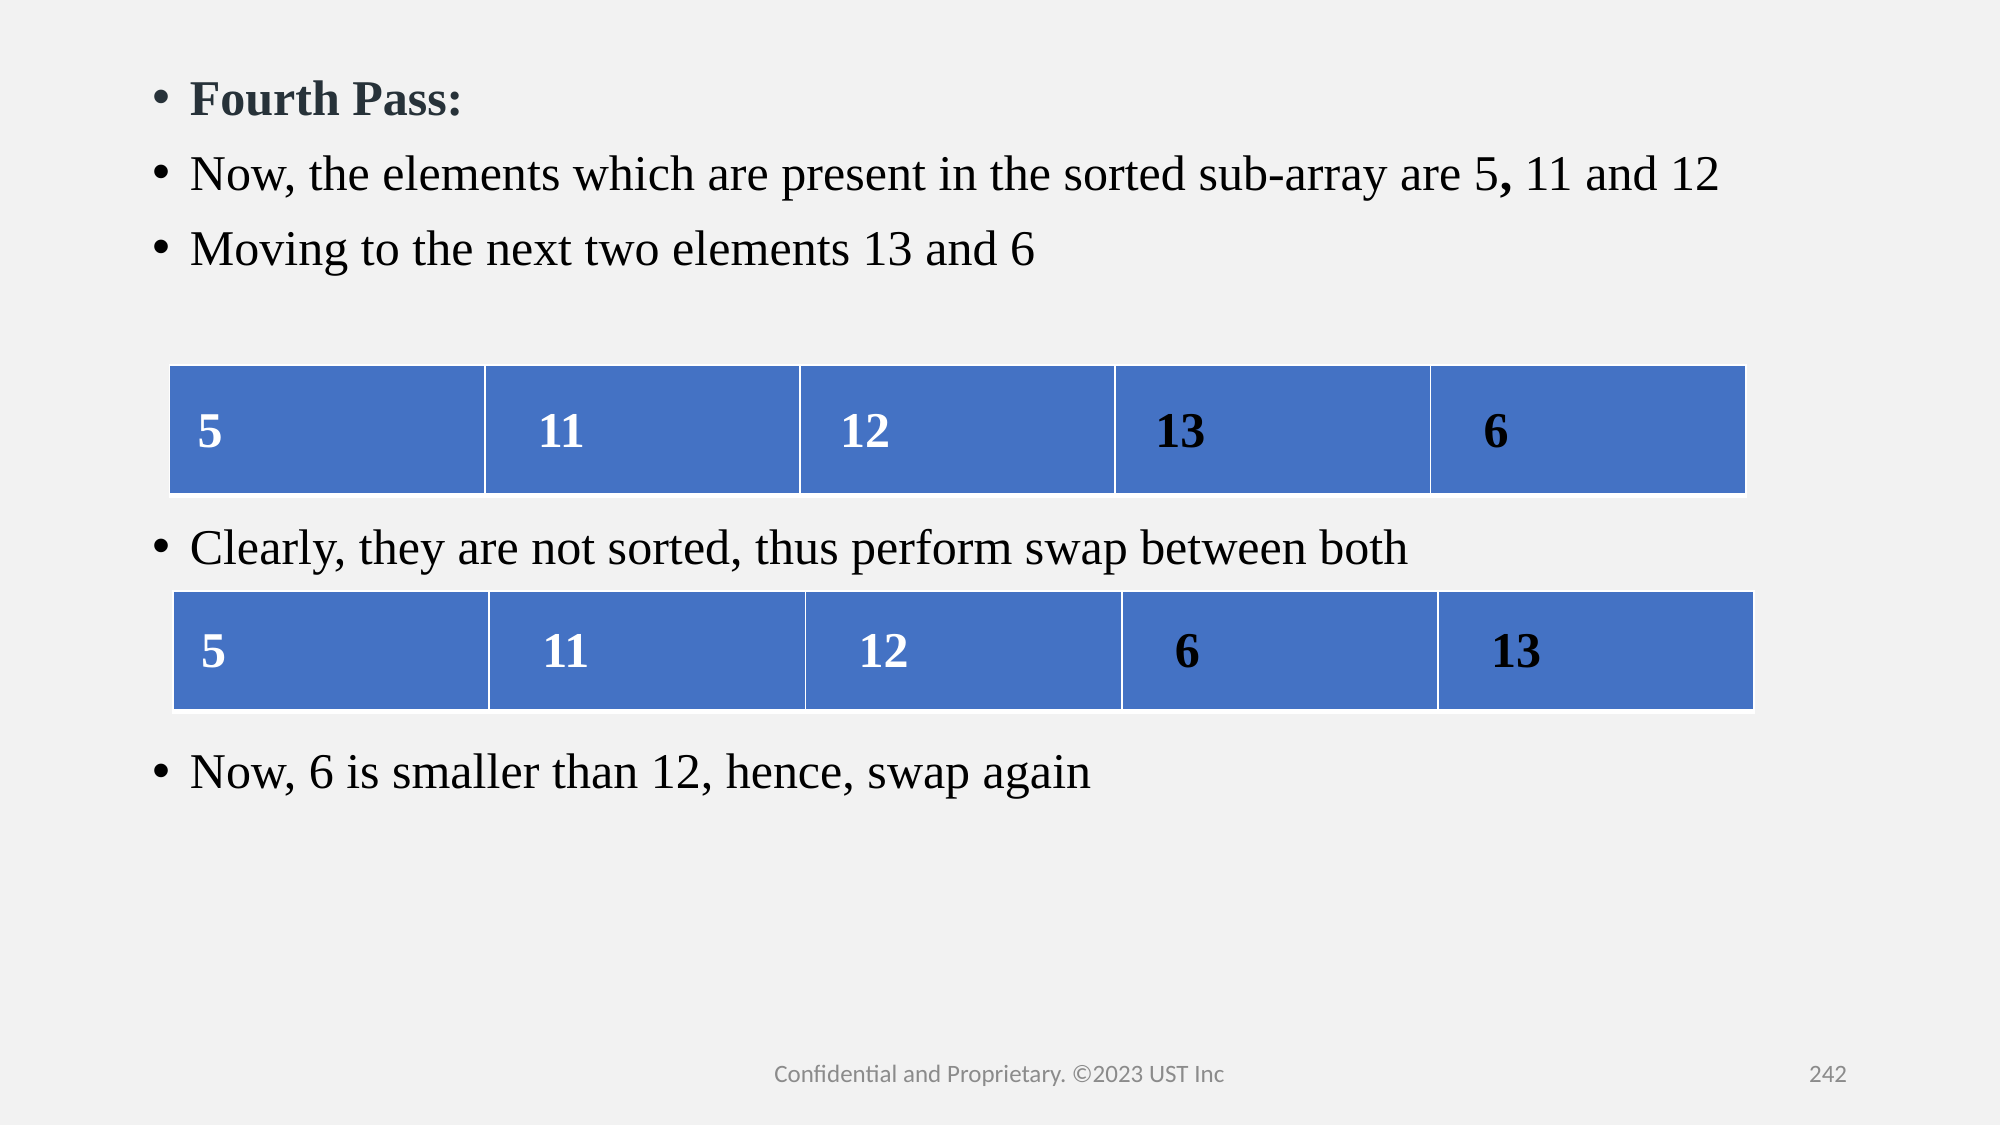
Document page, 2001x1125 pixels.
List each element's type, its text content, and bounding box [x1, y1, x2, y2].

table_header 12 [801, 366, 1114, 493]
table_header 6 [1431, 366, 1745, 493]
table_header 5 [174, 592, 488, 709]
table_header 11 [486, 366, 799, 493]
footer Confidential and Proprietary. ©2023 UST Inc [662, 1042, 1338, 1103]
table_header 5 [170, 366, 484, 493]
table_header 6 [1123, 592, 1437, 709]
slide_number 242 [1412, 1042, 1863, 1103]
list Fourth Pass: Now, the elements which are present in the sorted sub-array are 5, 11 and 12 Moving to the next two elements 13 and 6 Clearly, they are not sorted, thus perform swap between both Now, 6 is smaller than 12, hence, swap again [137, 64, 1863, 1014]
table_header 13 [1116, 366, 1430, 493]
table_header 11 [490, 592, 805, 709]
table_header 13 [1439, 592, 1753, 709]
table_header 12 [806, 592, 1121, 709]
